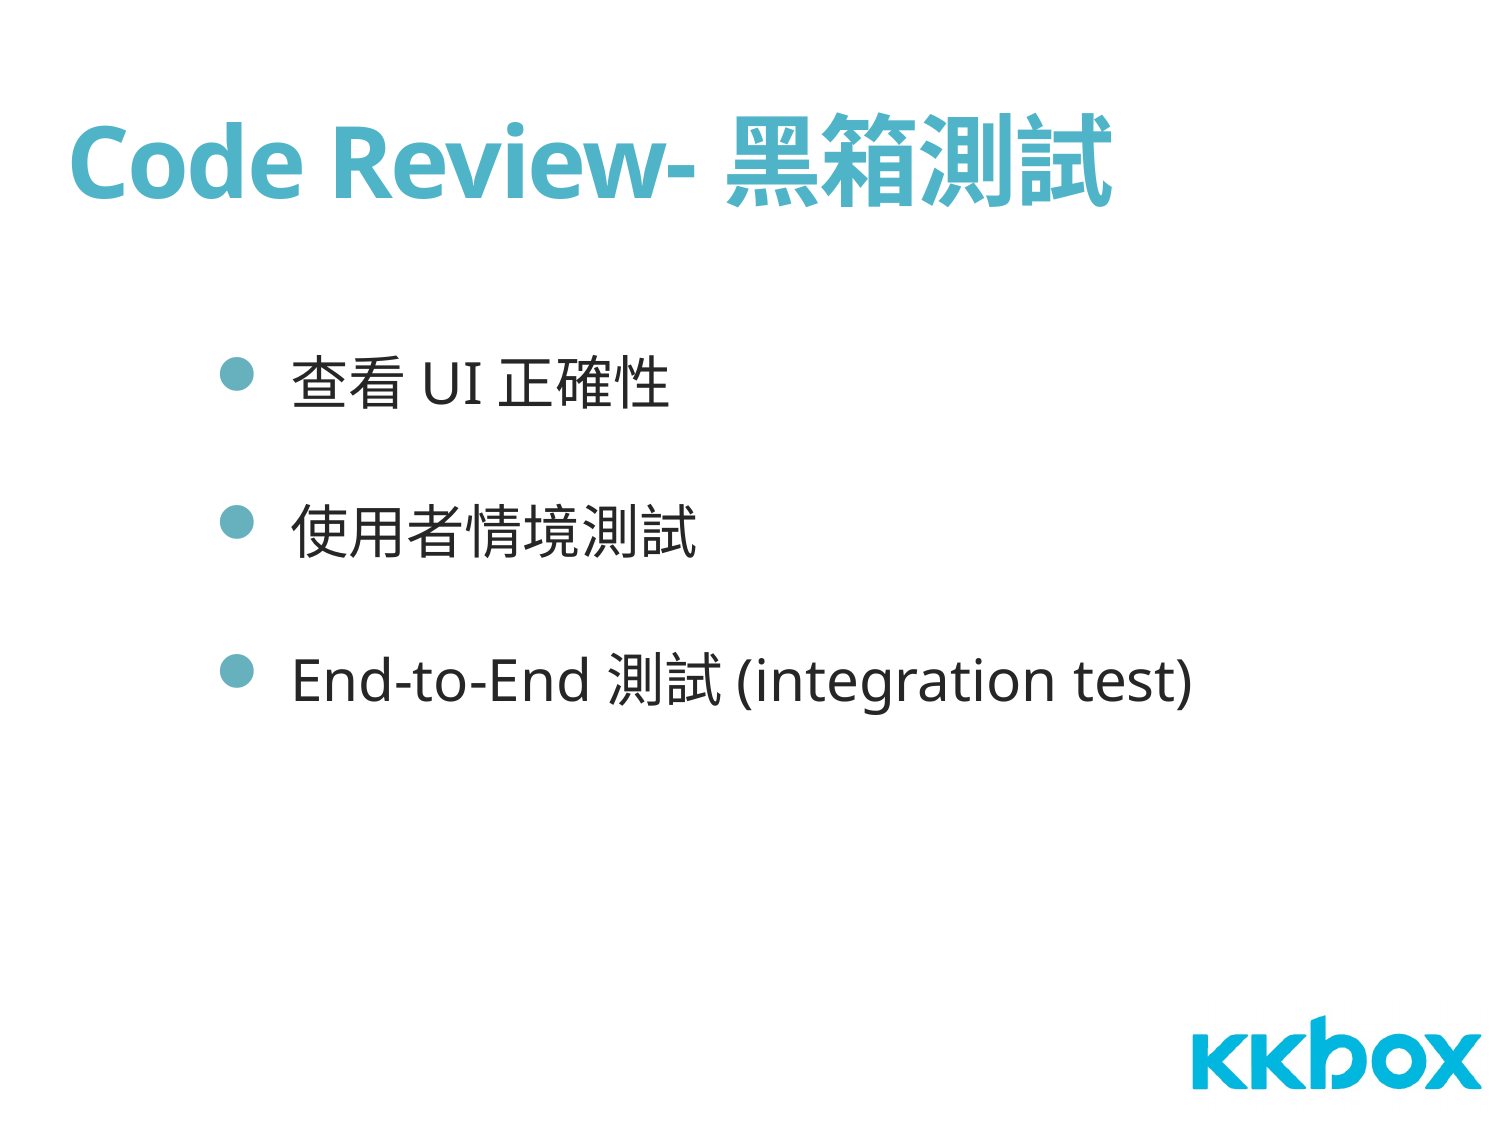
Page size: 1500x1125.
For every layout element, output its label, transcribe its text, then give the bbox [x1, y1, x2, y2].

picture [1180, 1002, 1488, 1113]
list 查看UI正確性 使用者情境測試 End-to-End測試(integration test) [200, 282, 1300, 1005]
title Code Review-黑箱測試 [51, 97, 1449, 252]
